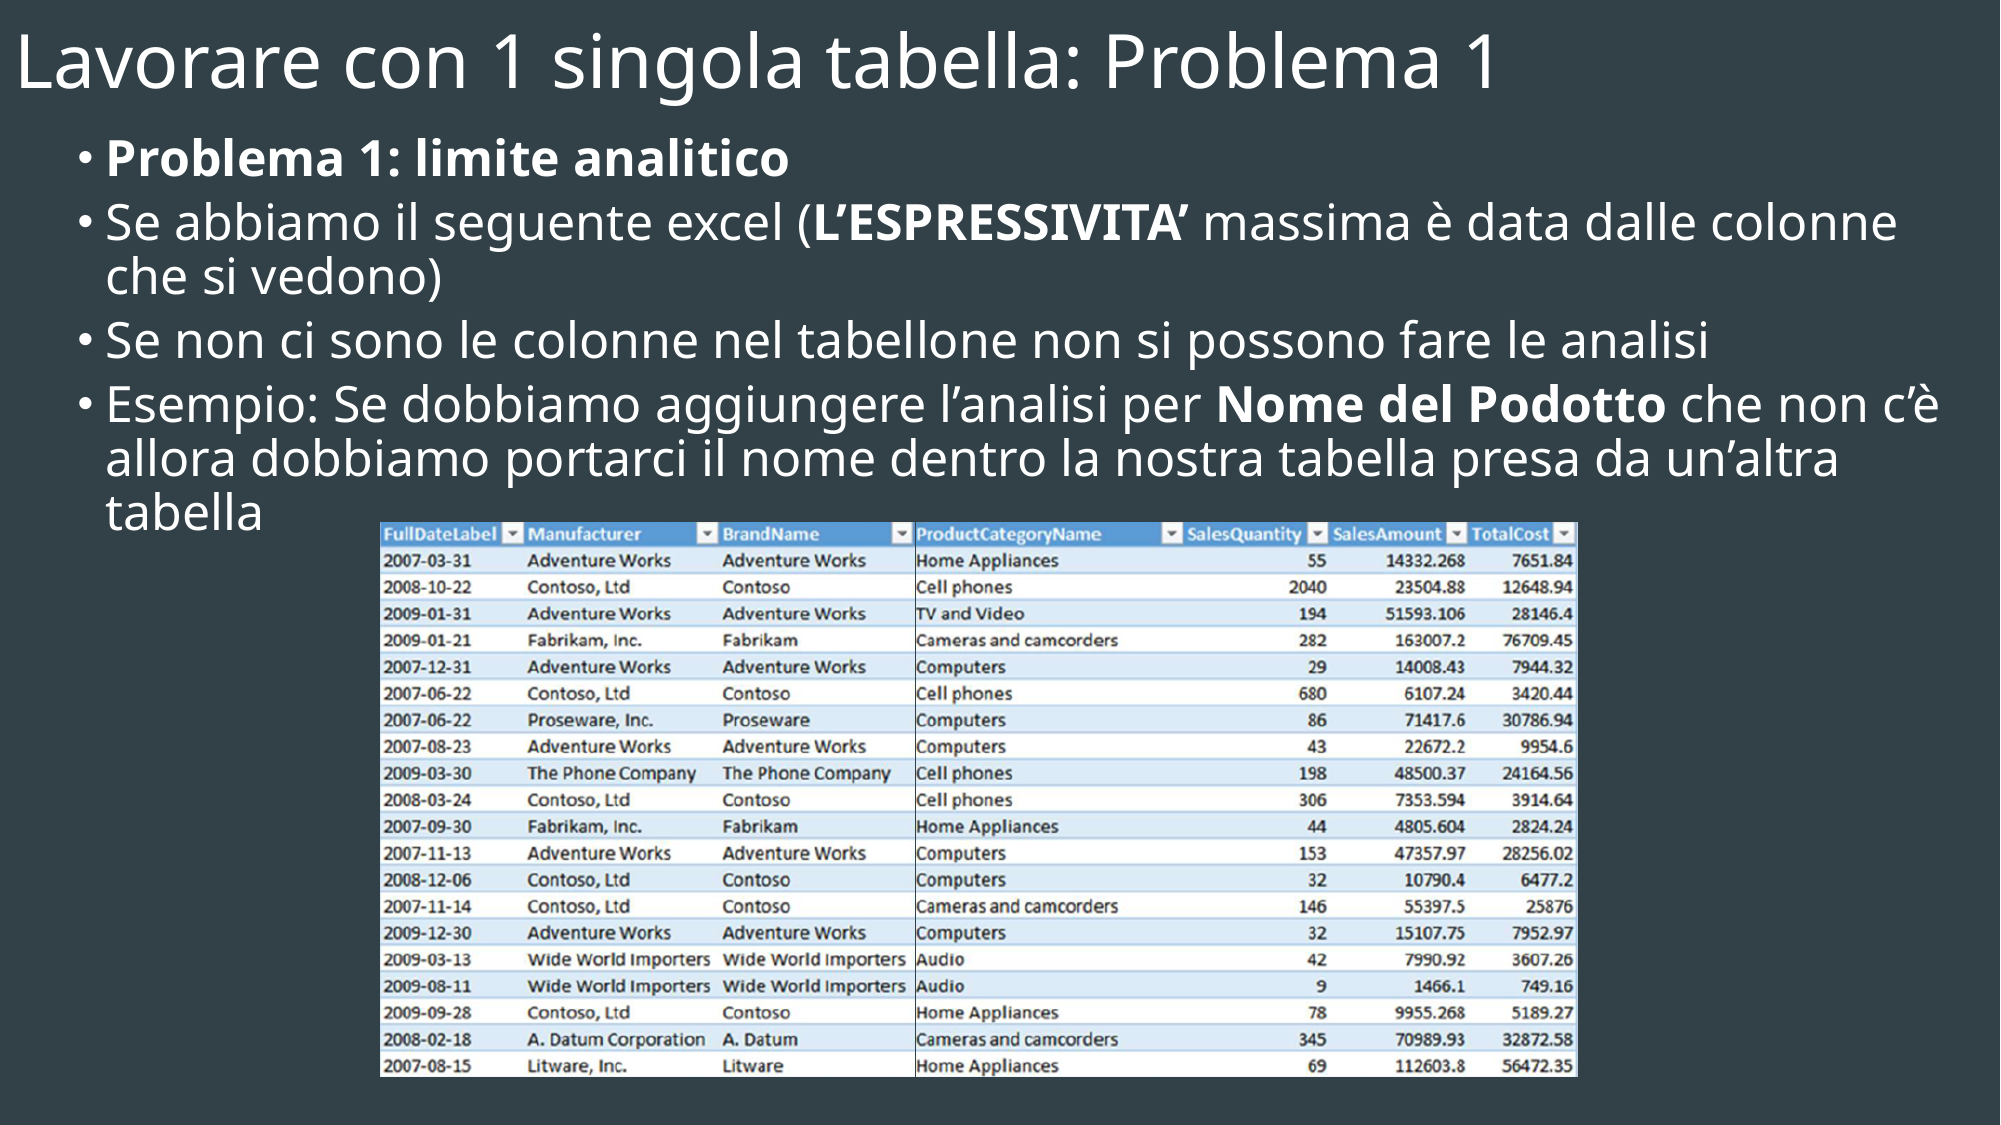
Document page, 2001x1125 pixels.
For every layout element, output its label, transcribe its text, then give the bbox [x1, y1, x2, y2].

picture [379, 522, 1579, 1077]
text_box [0, 0, 2000, 115]
list Problema 1: limite analitico Se abbiamo il seguente excel (L’ESPRESSIVITA’ massima è data dalle colonne che si vedono) Se non ci sono le colonne nel tabellone non si possono fare le analisi Esempio: Se dobbiamo aggiungere l’analisi per Nome del Podotto che non c’è allora dobbiamo portarci il nome dentro la nostra tabella presa da un’altra tabella [47, 115, 2000, 446]
text_box Lavorare con 1 singola tabella: Problema 1 [0, 5, 1879, 111]
